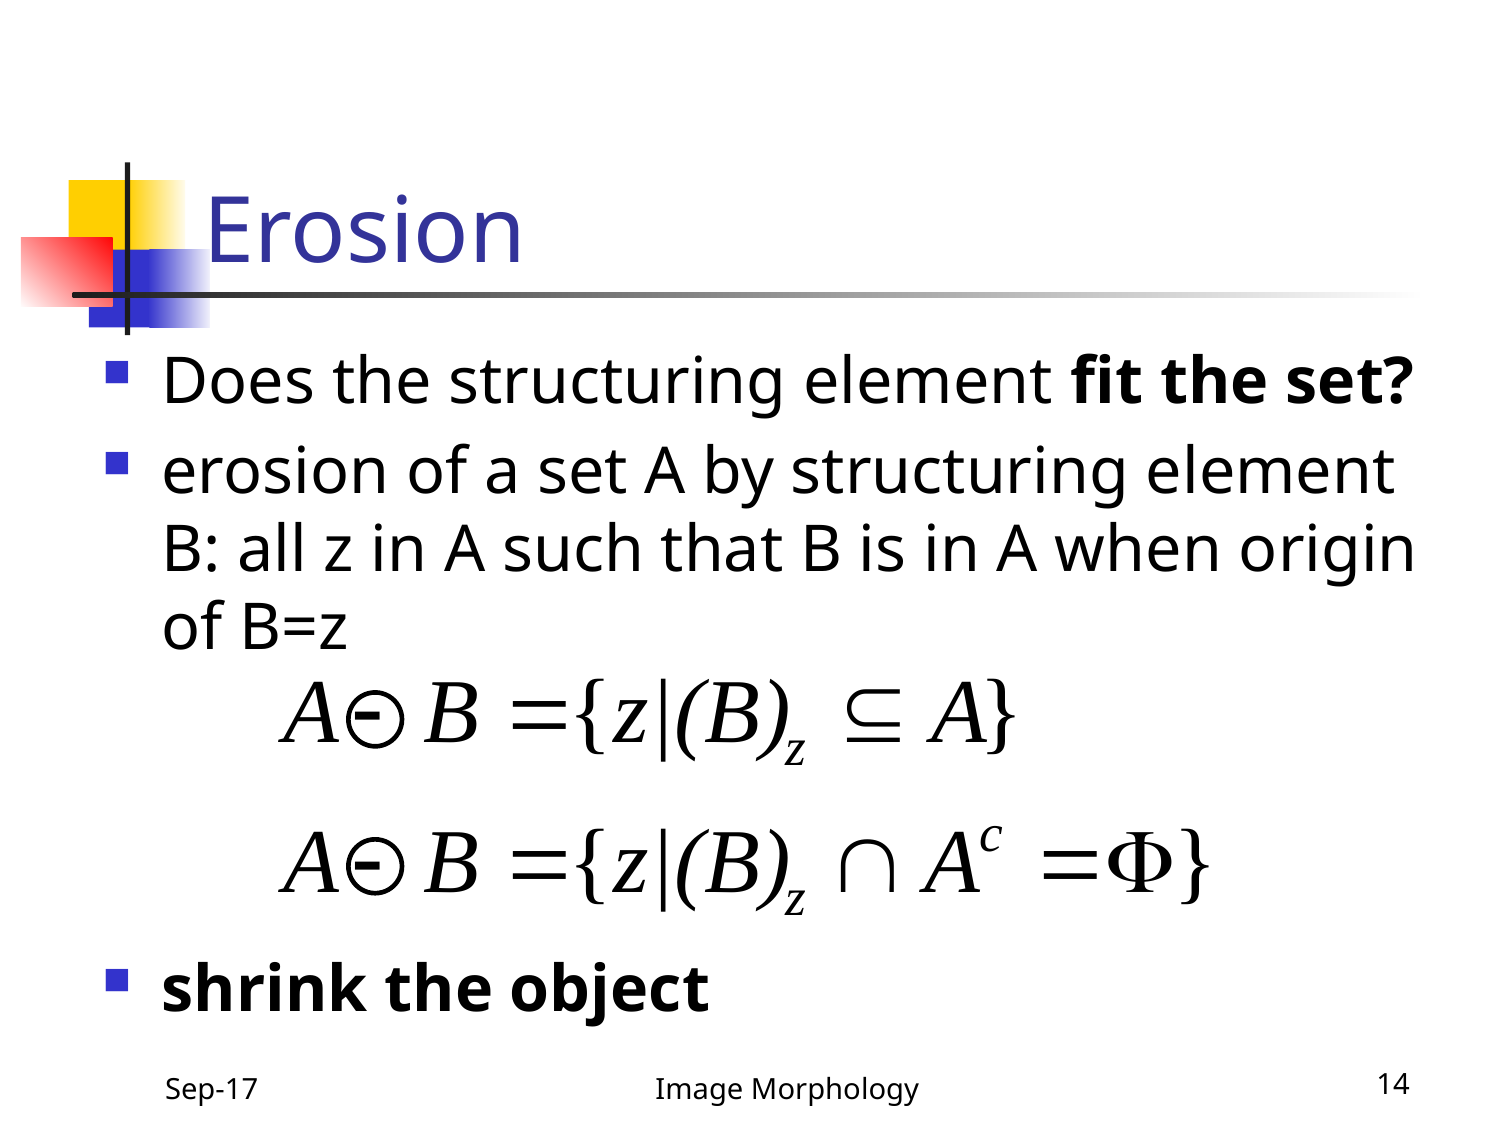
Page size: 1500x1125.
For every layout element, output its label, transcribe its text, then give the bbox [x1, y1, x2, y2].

list Does the structuring element fit the set? erosion of a set A by structuring element B: all z in A such that B is in A when origin of B=z shrink the object [87, 330, 1470, 1044]
slide_number Sep-17 [149, 1037, 463, 1113]
title Erosion [188, 101, 1468, 289]
footer Image Morphology [549, 1037, 1026, 1113]
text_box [262, 656, 1230, 932]
slide_number 14 [1112, 1037, 1426, 1113]
